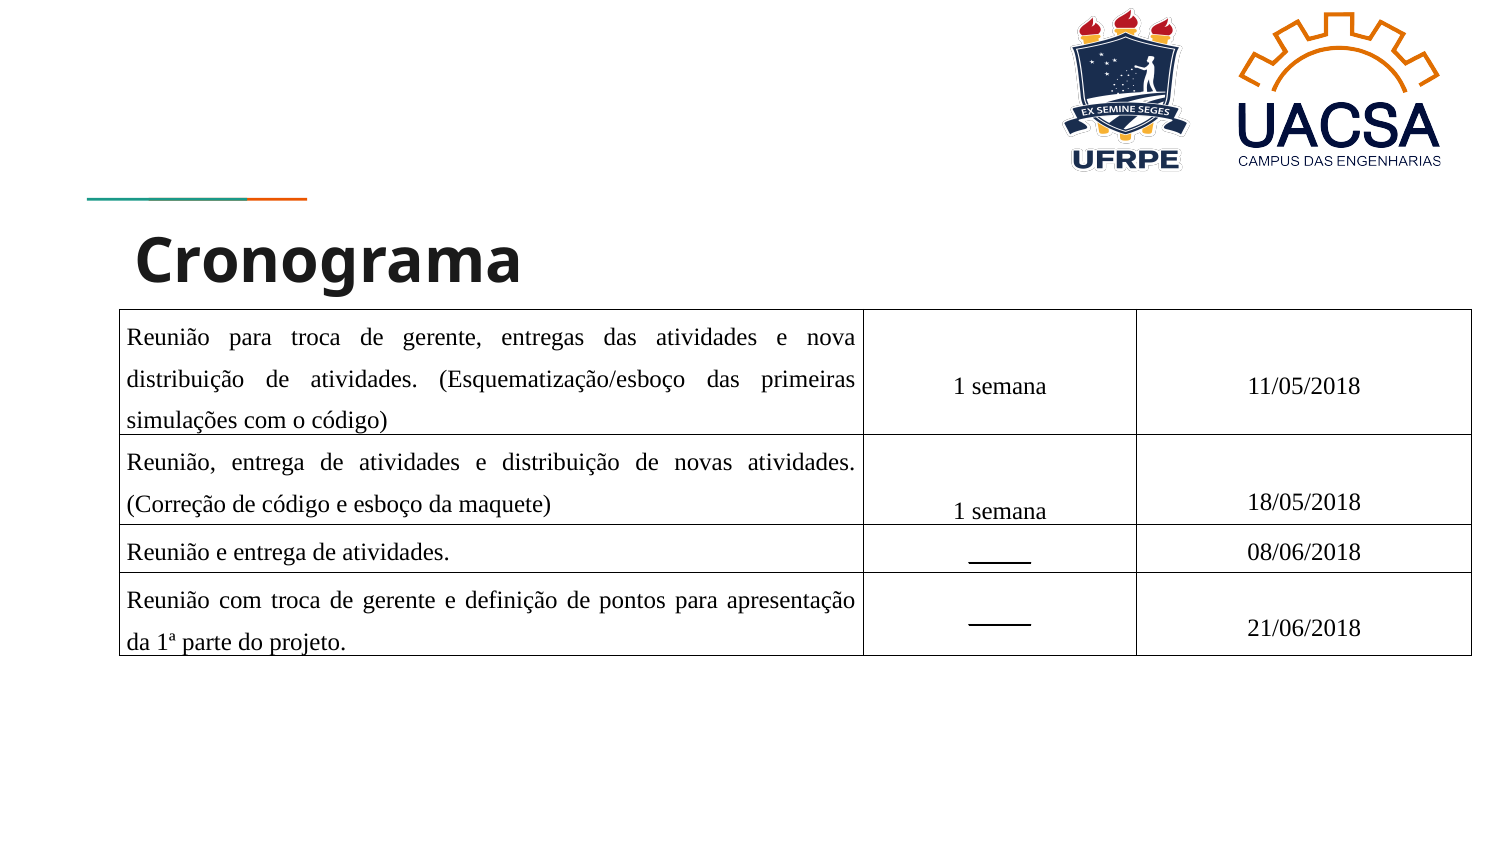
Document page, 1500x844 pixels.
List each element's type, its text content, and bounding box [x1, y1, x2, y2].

table_header 1 semana [864, 310, 1136, 434]
picture [1238, 12, 1441, 166]
picture [1039, 0, 1212, 185]
table_cell Reunião, entrega de atividades e distribuição de novas atividades. (Correção de código e esboço da maquete) [120, 435, 863, 524]
table_header 11/05/2018 [1137, 310, 1471, 434]
table_header Reunião para troca de gerente, entregas das atividades e nova distribuição de atividades. (Esquematização/esboço das primeiras simulações com o código) [120, 310, 863, 434]
table_cell 18/05/2018 [1137, 435, 1471, 524]
table_cell 21/06/2018 [1137, 573, 1471, 655]
table_cell _____ [864, 573, 1136, 655]
table_cell Reunião e entrega de atividades. [120, 525, 863, 572]
table_cell 1 semana [864, 435, 1136, 524]
table_cell 08/06/2018 [1137, 525, 1471, 572]
title Cronograma [119, 205, 1381, 272]
table_cell _____ [864, 525, 1136, 572]
table_cell Reunião com troca de gerente e definição de pontos para apresentação da 1ª parte do projeto. [120, 573, 863, 655]
